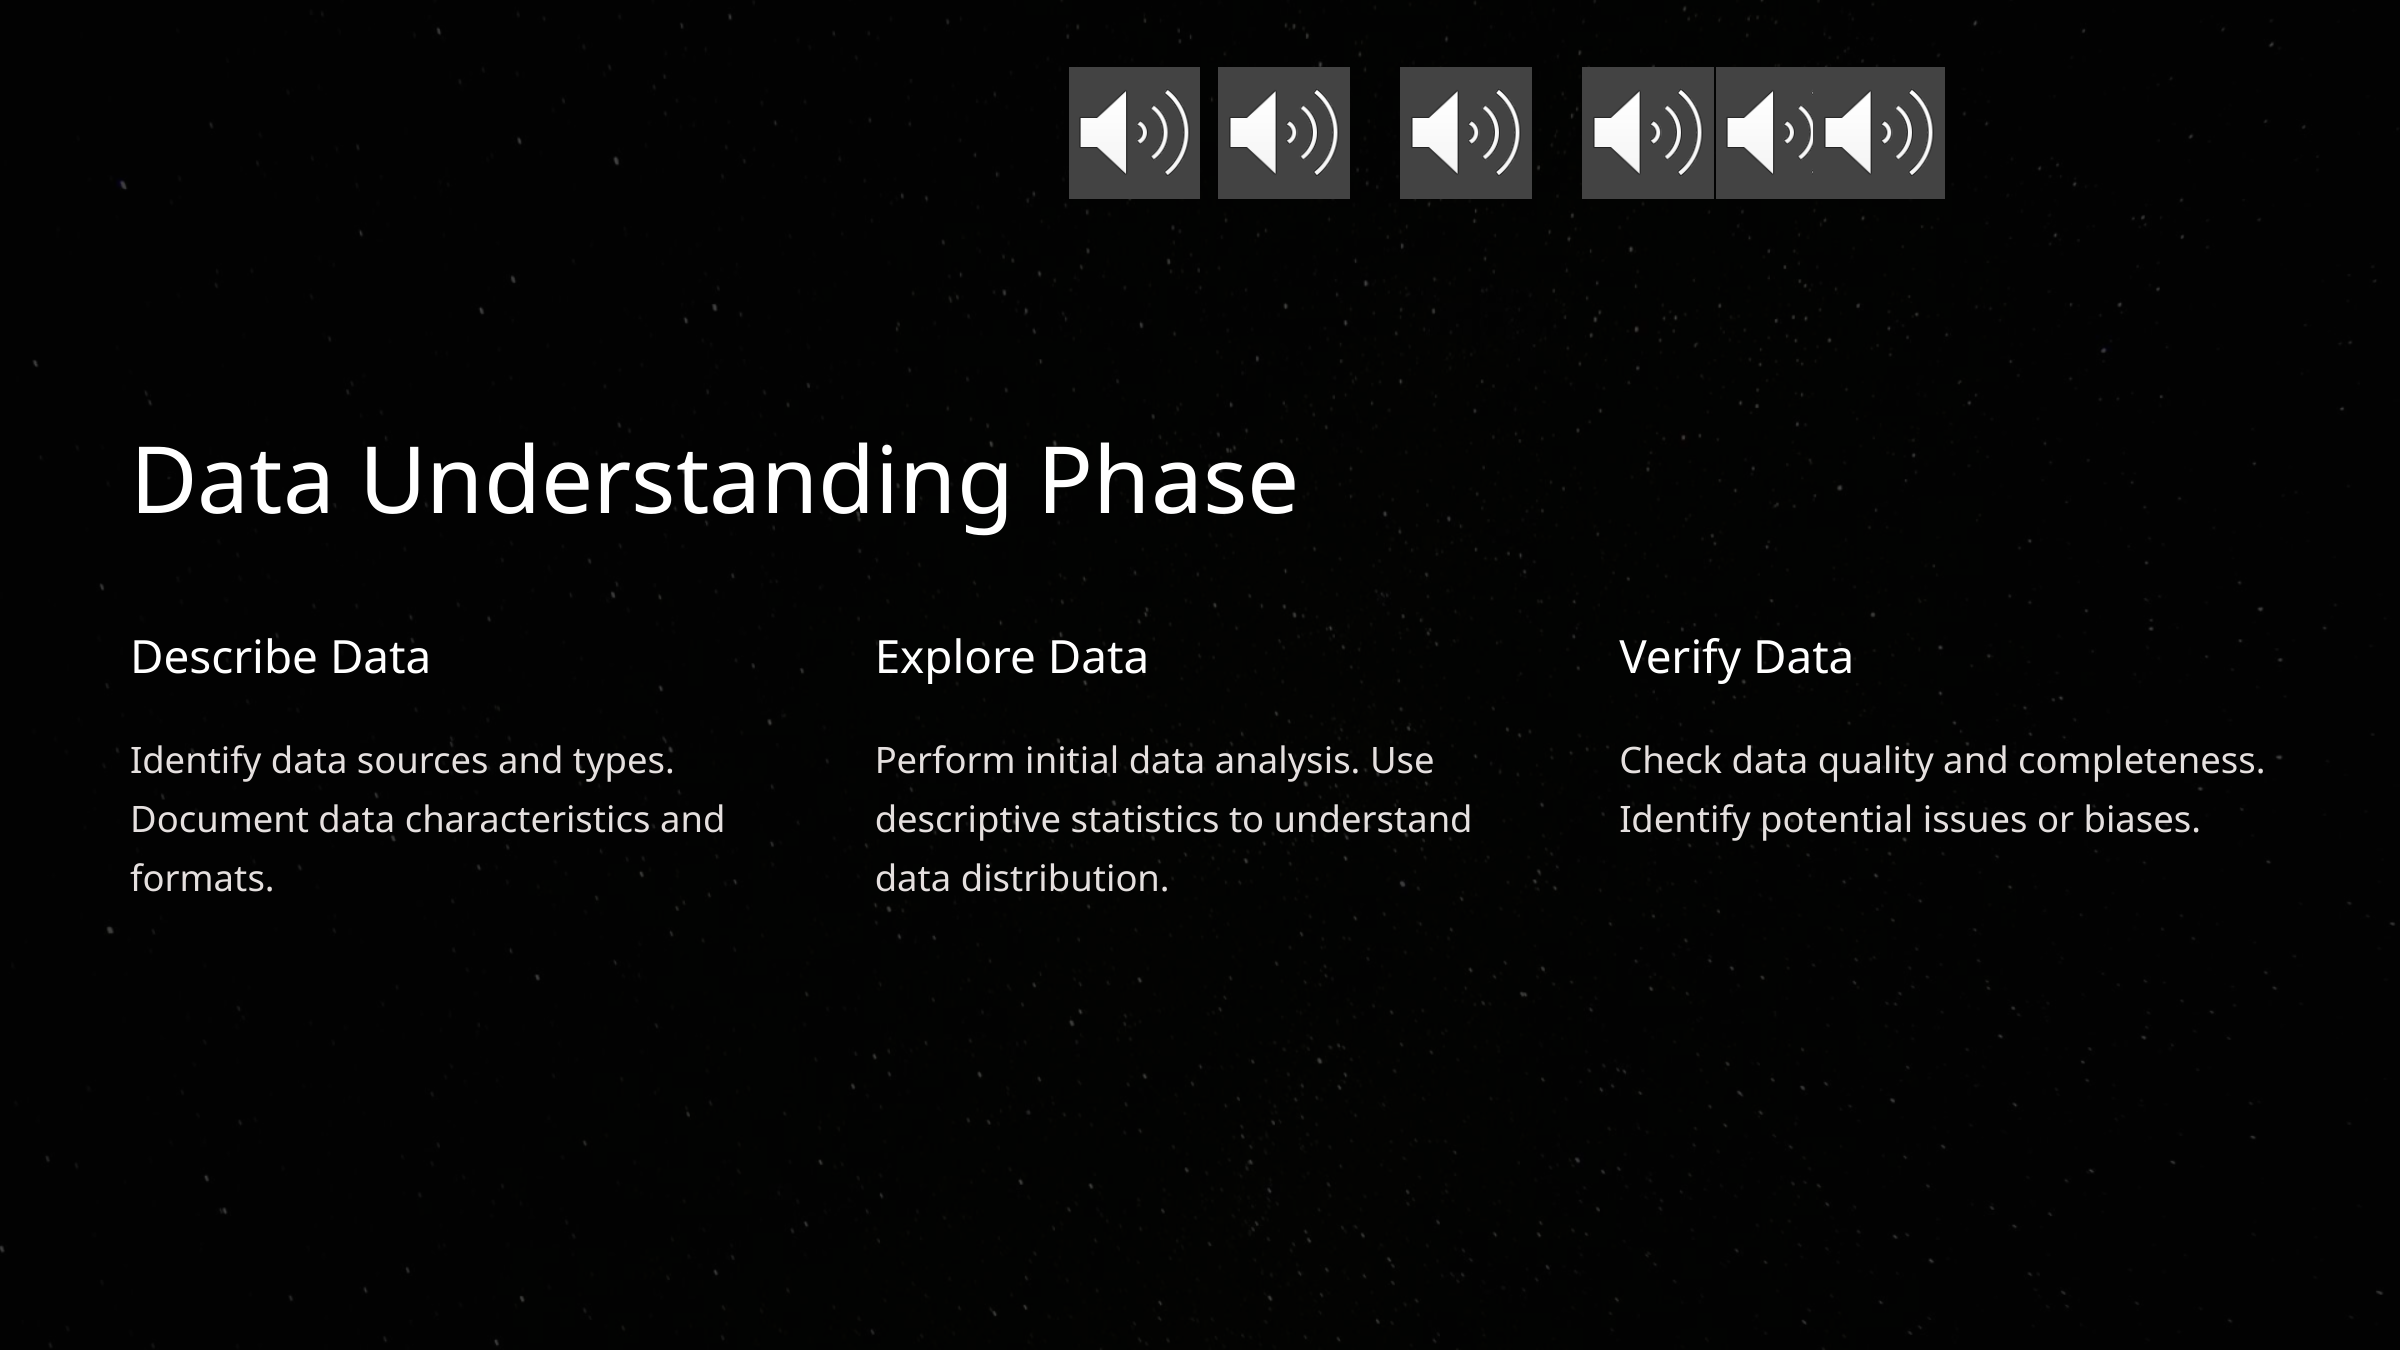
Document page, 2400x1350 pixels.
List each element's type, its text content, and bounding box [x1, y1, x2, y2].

text_box Verify Data [1619, 625, 2085, 684]
text_box Explore Data [874, 625, 1340, 684]
picture [0, 0, 2400, 1350]
text_box Identify data sources and types. Document data characteristics and formats. [130, 721, 783, 900]
text_box Perform initial data analysis. Use descriptive statistics to understand data distribution. [874, 721, 1528, 900]
text_box Describe Data [130, 625, 596, 684]
text_box Check data quality and completeness. Identify potential issues or biases. [1619, 721, 2272, 841]
text_box Data Understanding Phase [130, 416, 1284, 533]
